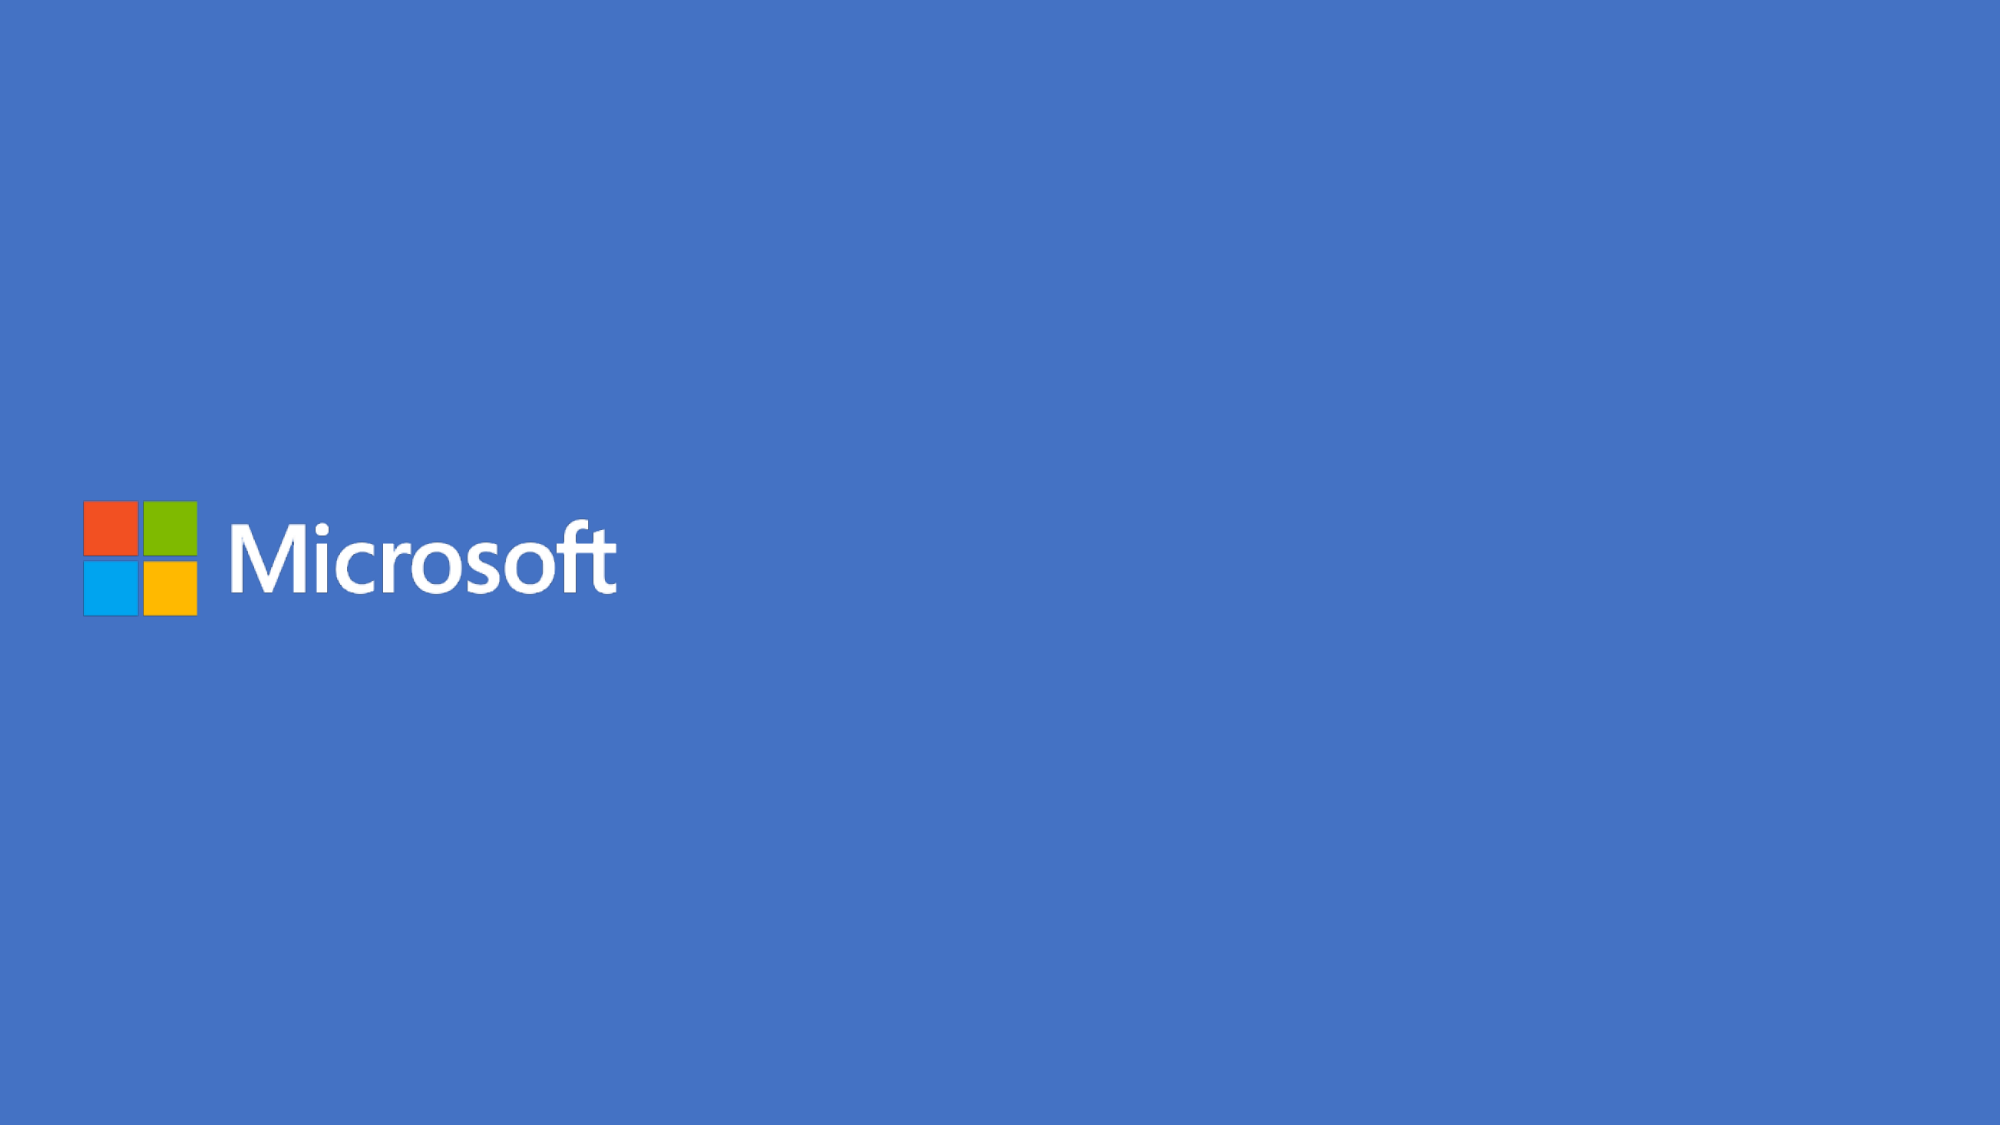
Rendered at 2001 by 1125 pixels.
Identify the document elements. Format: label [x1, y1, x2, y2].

picture [10, 433, 690, 684]
